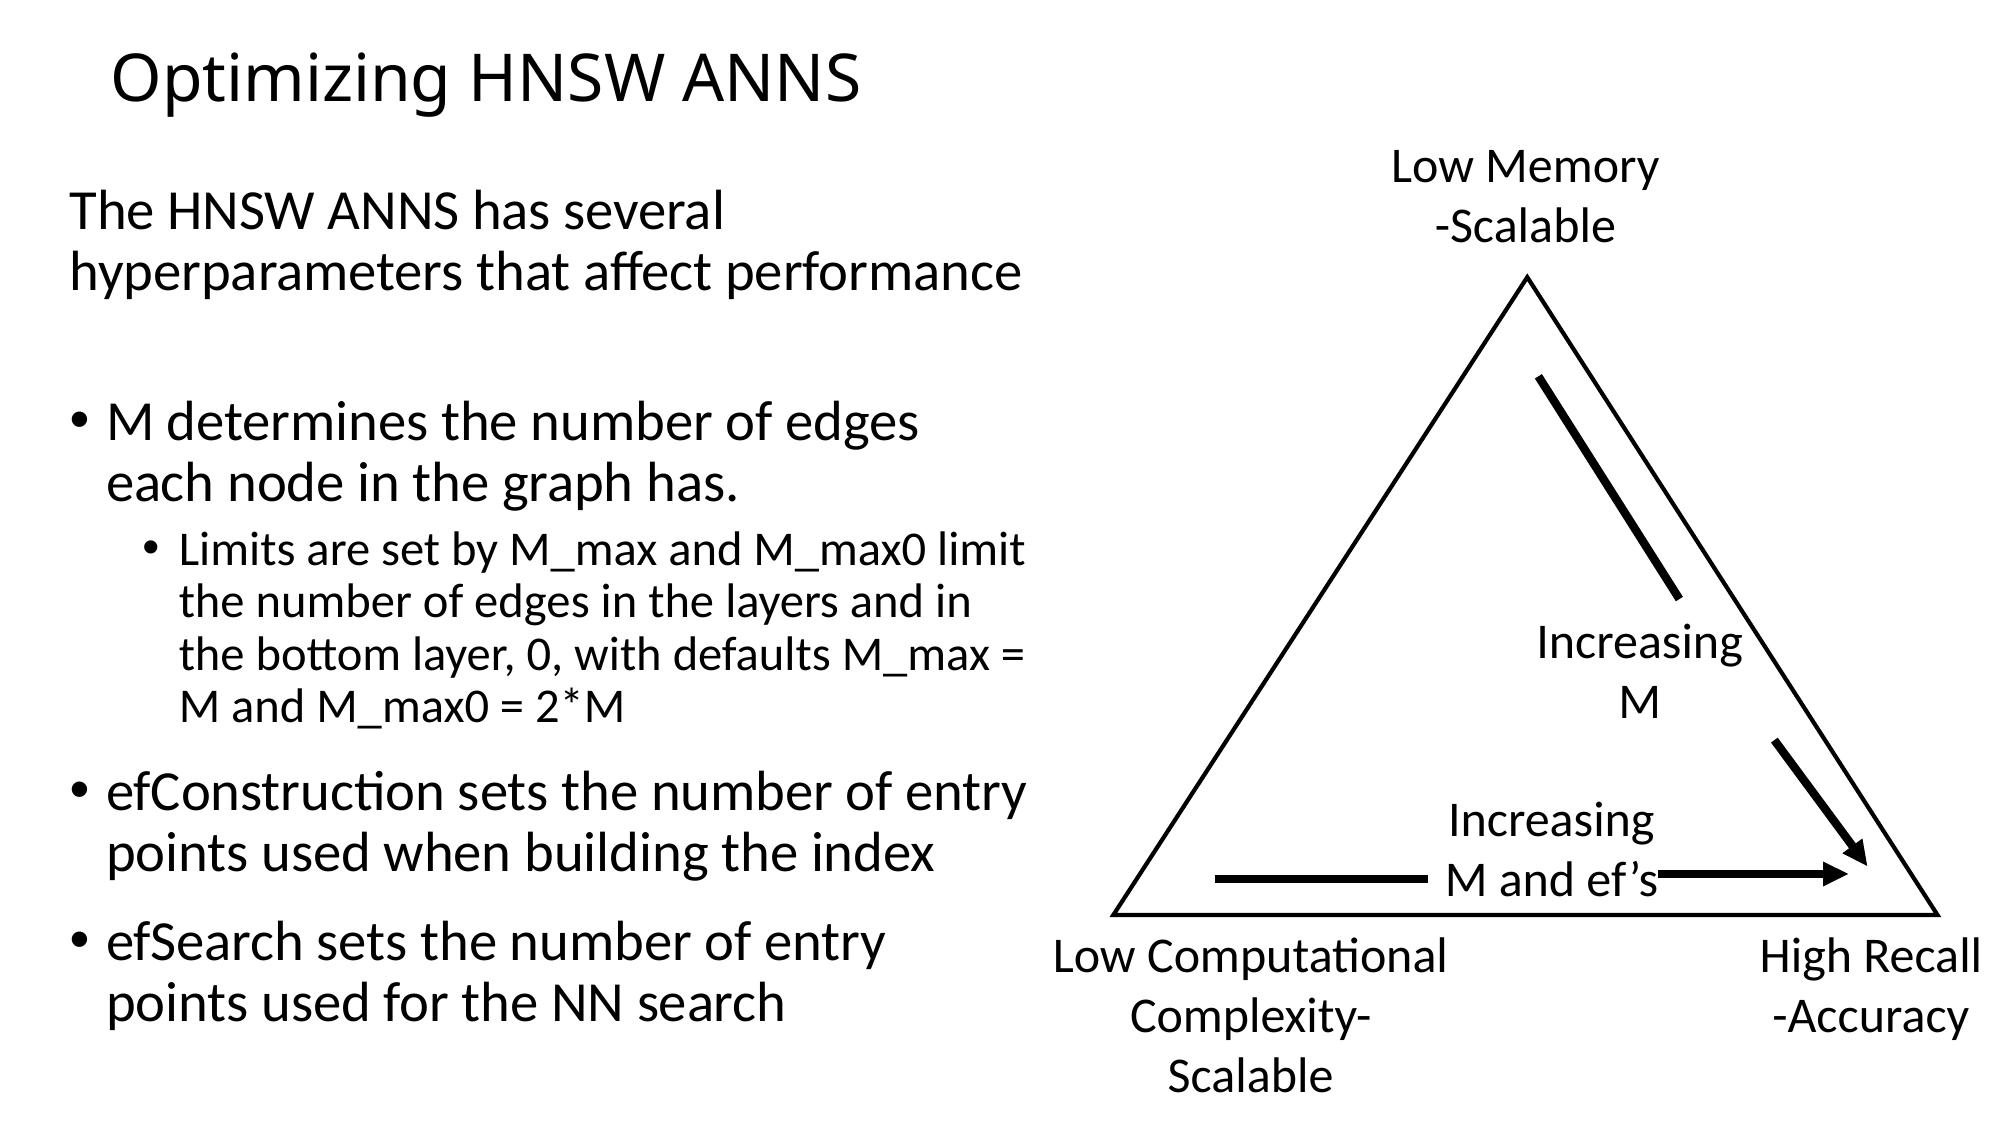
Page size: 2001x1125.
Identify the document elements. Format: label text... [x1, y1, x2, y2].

title Optimizing HNSW ANNS [95, 36, 1821, 124]
text_box Low Memory -Scalable [1371, 124, 1680, 260]
list The HNSW ANNS has several hyperparameters that affect performance M determines the number of edges each node in the graph has. Limits are set by M_max and M_max0 limit the number of edges in the layers and in the bottom layer, 0, with defaults M_max = M and M_max0 = 2*M efConstruction sets the number of entry points used when building the index efSearch sets the number of entry points used for the NN search [54, 173, 1051, 1079]
text_box [1469, 805, 1939, 916]
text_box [1774, 740, 1868, 866]
text_box Low Computational Complexity-Scalable [1032, 914, 1469, 1110]
text_box [1112, 275, 1827, 914]
text_box High Recall -Accuracy [1741, 914, 2000, 1050]
text_box Increasing M [1511, 601, 1768, 737]
text_box Increasing M and ef’s [1423, 778, 1680, 914]
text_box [1538, 376, 1680, 600]
